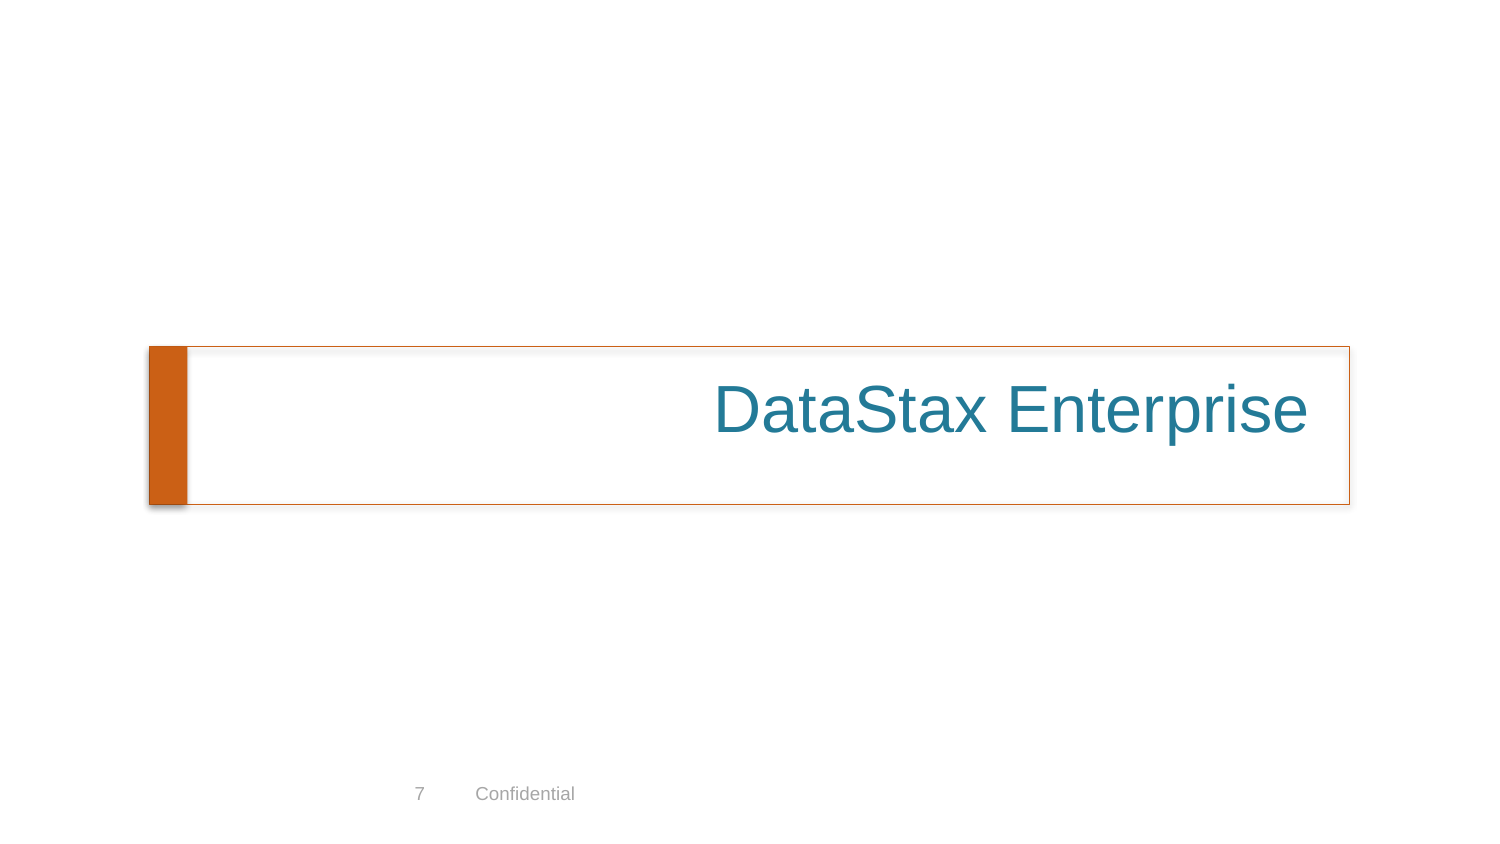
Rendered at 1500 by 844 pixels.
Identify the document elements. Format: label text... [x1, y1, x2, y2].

title DataStax Enterprise [200, 365, 1325, 497]
slide_number 7 [175, 781, 425, 827]
footer Confidential [475, 781, 1046, 827]
